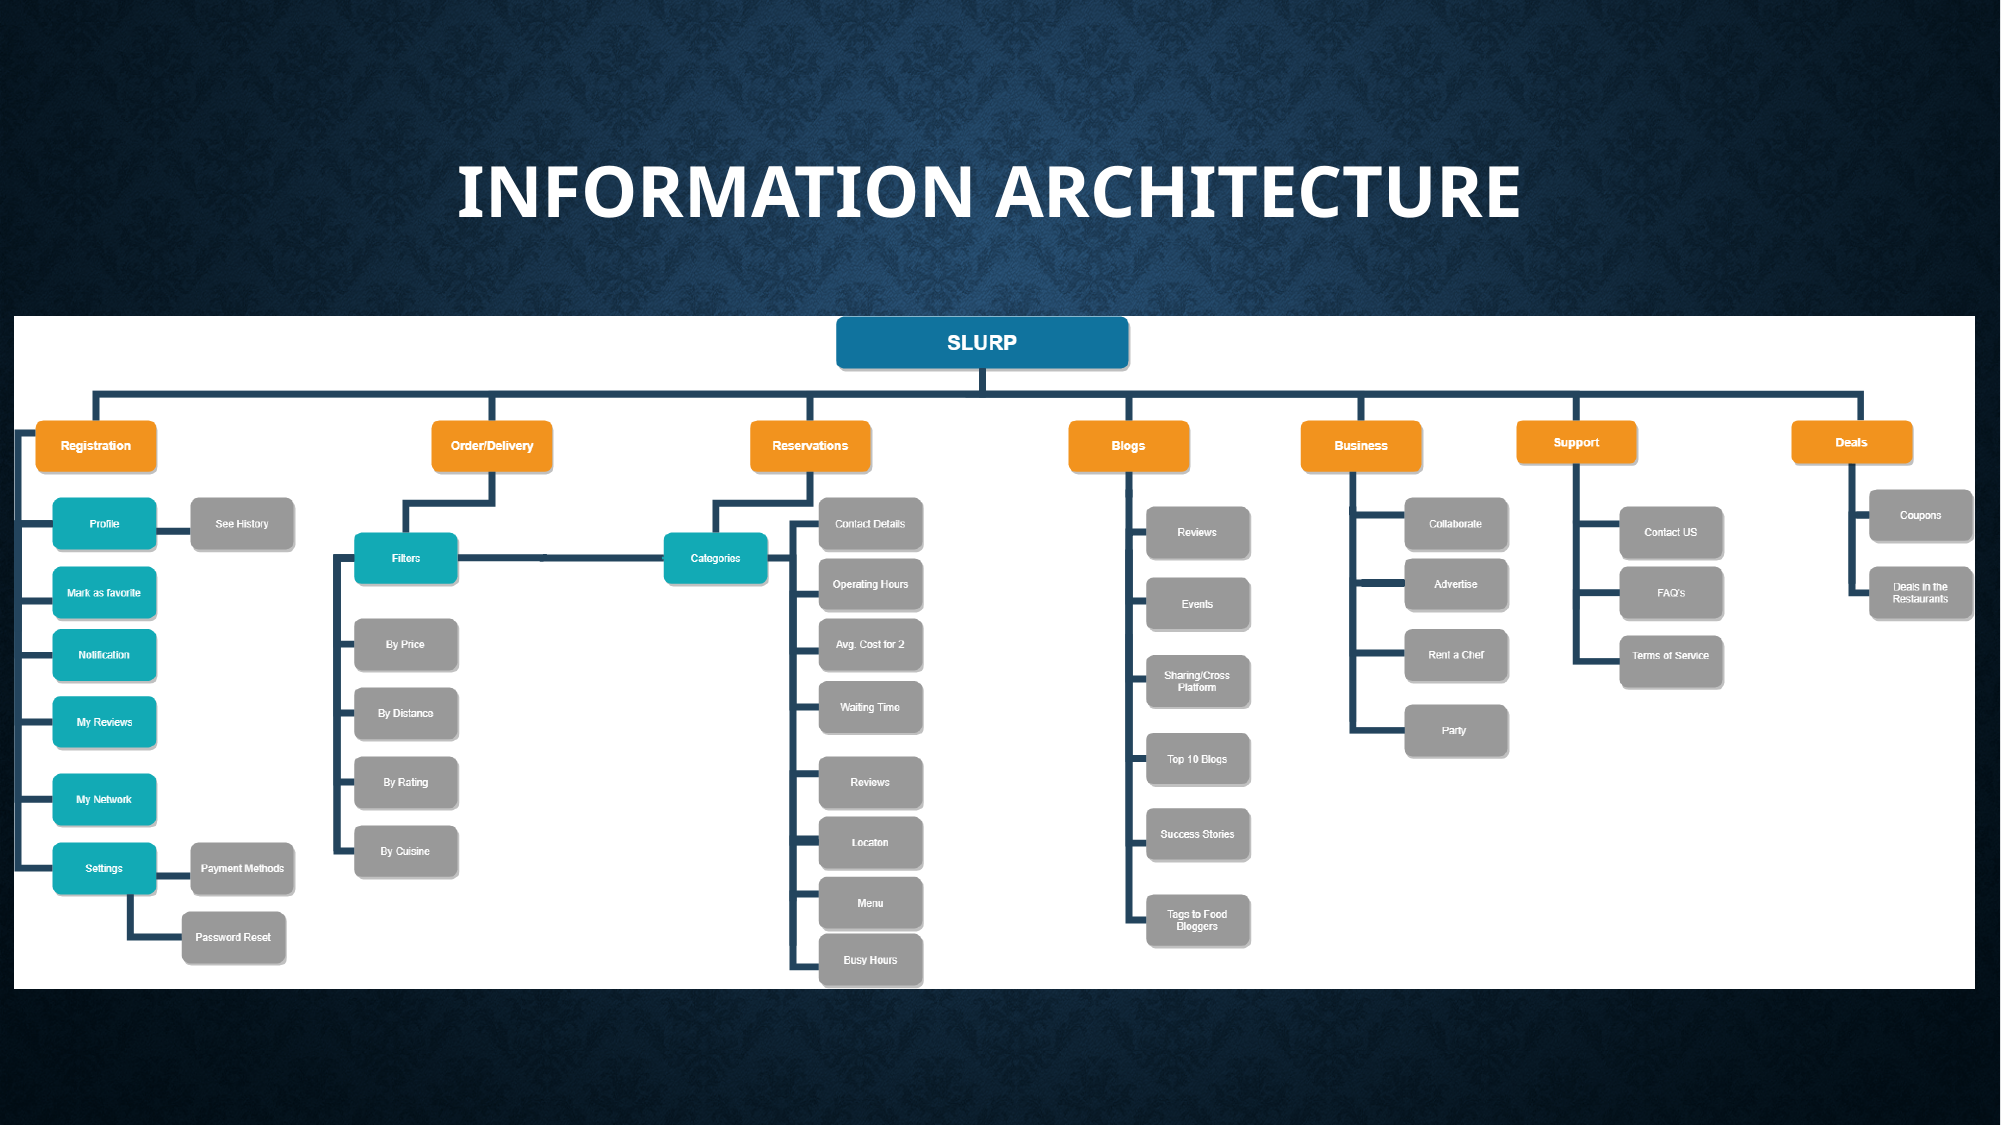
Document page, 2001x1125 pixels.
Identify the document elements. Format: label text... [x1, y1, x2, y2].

picture [13, 315, 1976, 989]
title Information Architecture [172, 70, 1828, 241]
